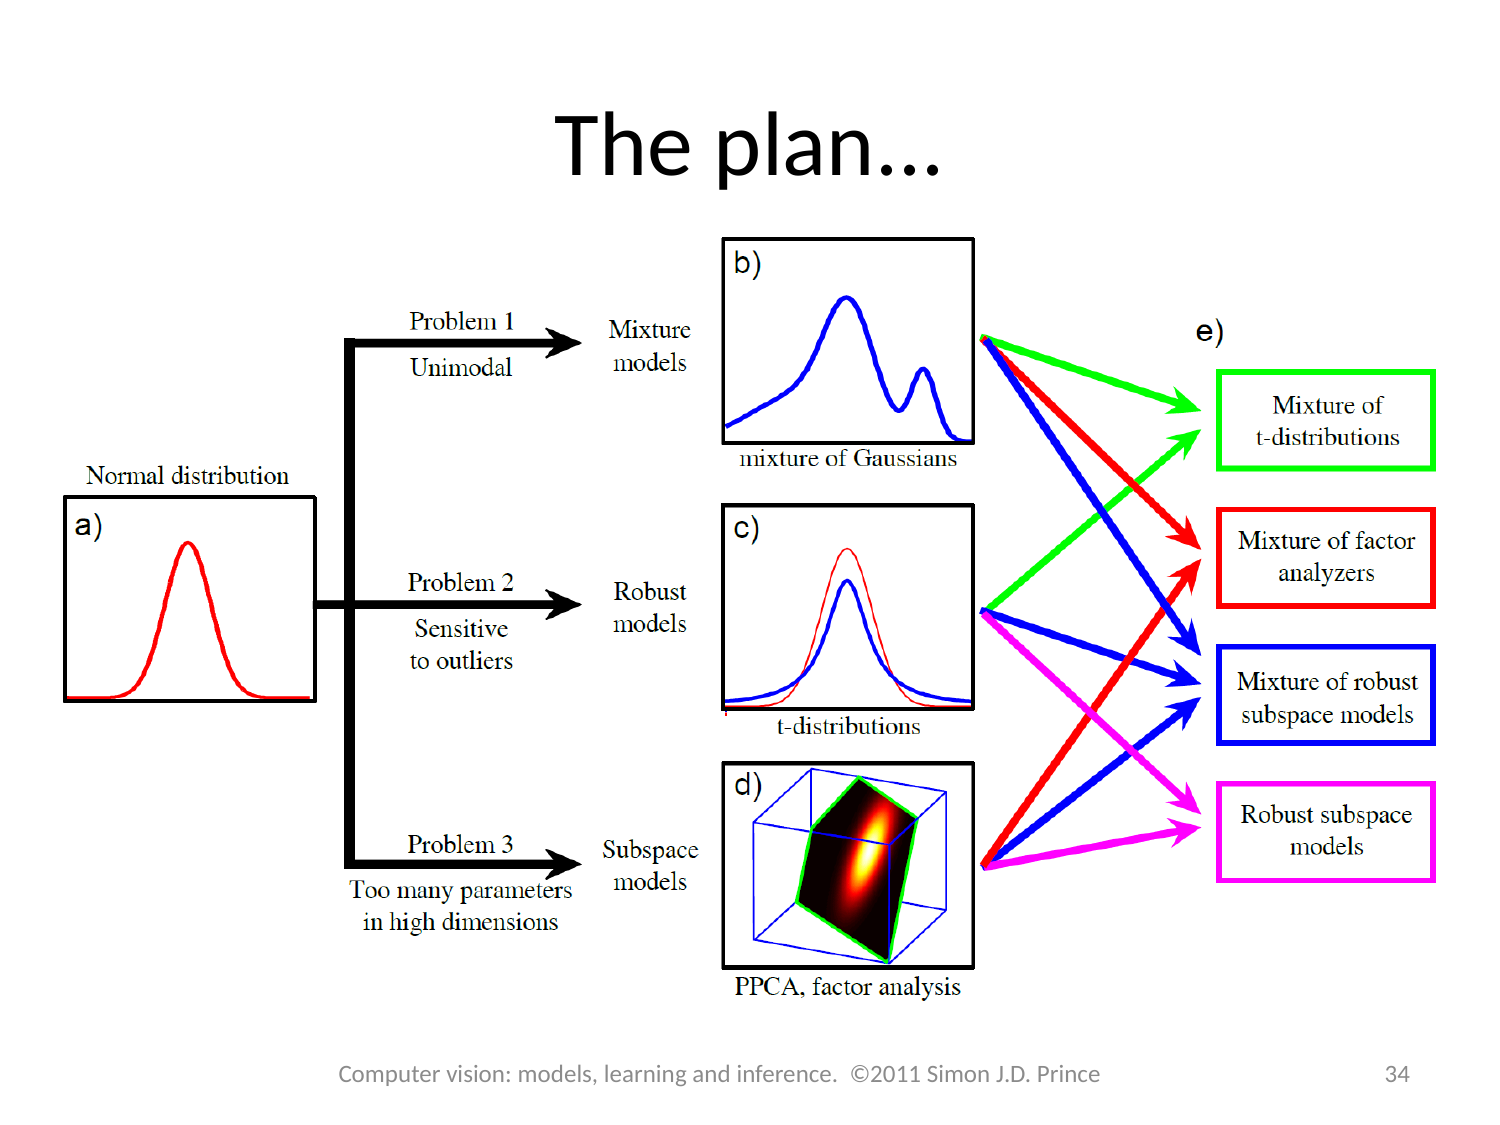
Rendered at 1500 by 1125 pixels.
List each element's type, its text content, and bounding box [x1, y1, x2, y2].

text_box Computer vision: models, learning and inference. ©2011 Simon J.D. Prince [301, 1042, 1140, 1103]
text_box 34 [1140, 1042, 1425, 1103]
picture [52, 219, 1448, 1008]
title The plan... [75, 45, 1425, 218]
